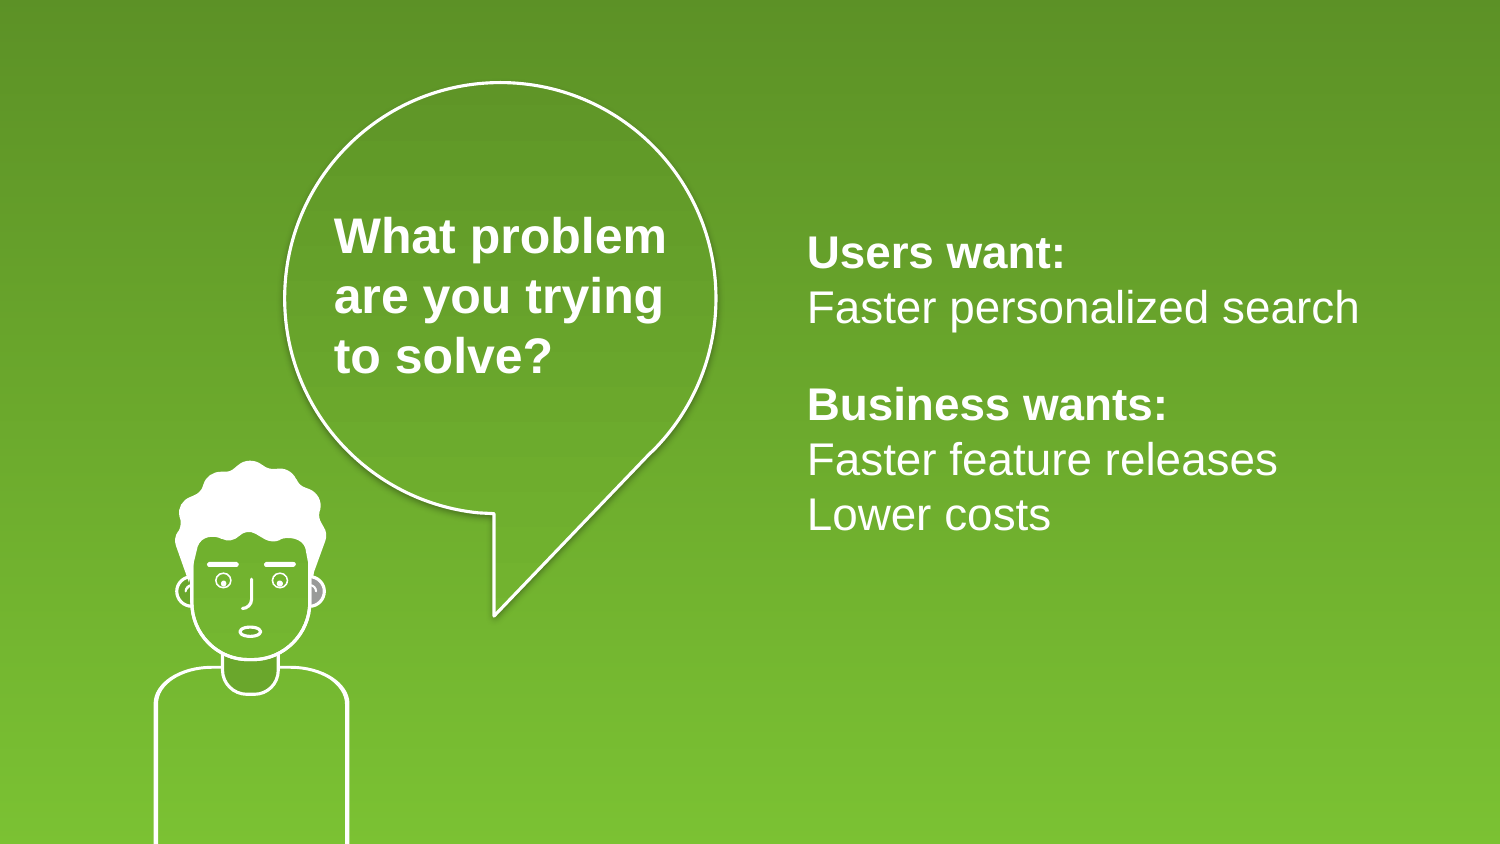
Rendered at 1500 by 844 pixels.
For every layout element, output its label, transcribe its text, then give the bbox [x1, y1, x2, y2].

text_box [283, 81, 696, 617]
text_box Users want: Faster personalized search [792, 215, 1500, 340]
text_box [153, 460, 350, 844]
text_box What problem are you trying to solve? [318, 196, 727, 391]
text_box Business wants: Faster feature releases Lower costs [792, 367, 1384, 548]
